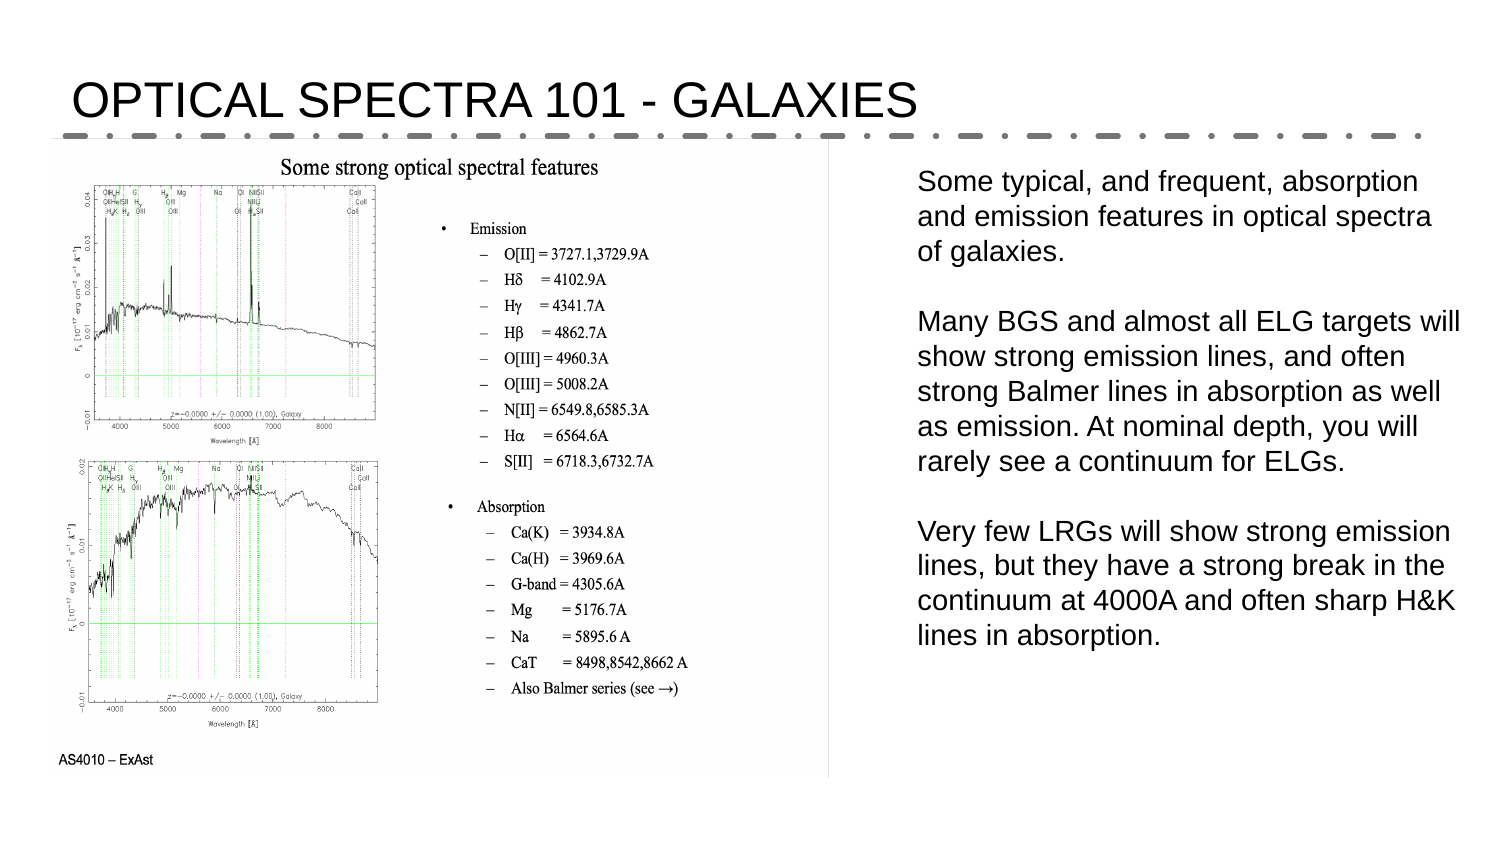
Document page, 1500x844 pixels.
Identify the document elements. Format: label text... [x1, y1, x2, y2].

title OPTICAL SPECTRA 101 - GALAXIES [65, 62, 1435, 126]
text_box Some typical, and frequent, absorption and emission features in optical spectra of galaxies. Many BGS and almost all ELG targets will show strong emission lines, and often strong Balmer lines in absorption as well as emission. At nominal depth, you will rarely see a continuum for ELGs. Very few LRGs will show strong emission lines, but they have a strong break in the continuum at 4000A and often sharp H&K lines in absorption. [902, 147, 1480, 723]
picture [10, 124, 870, 791]
